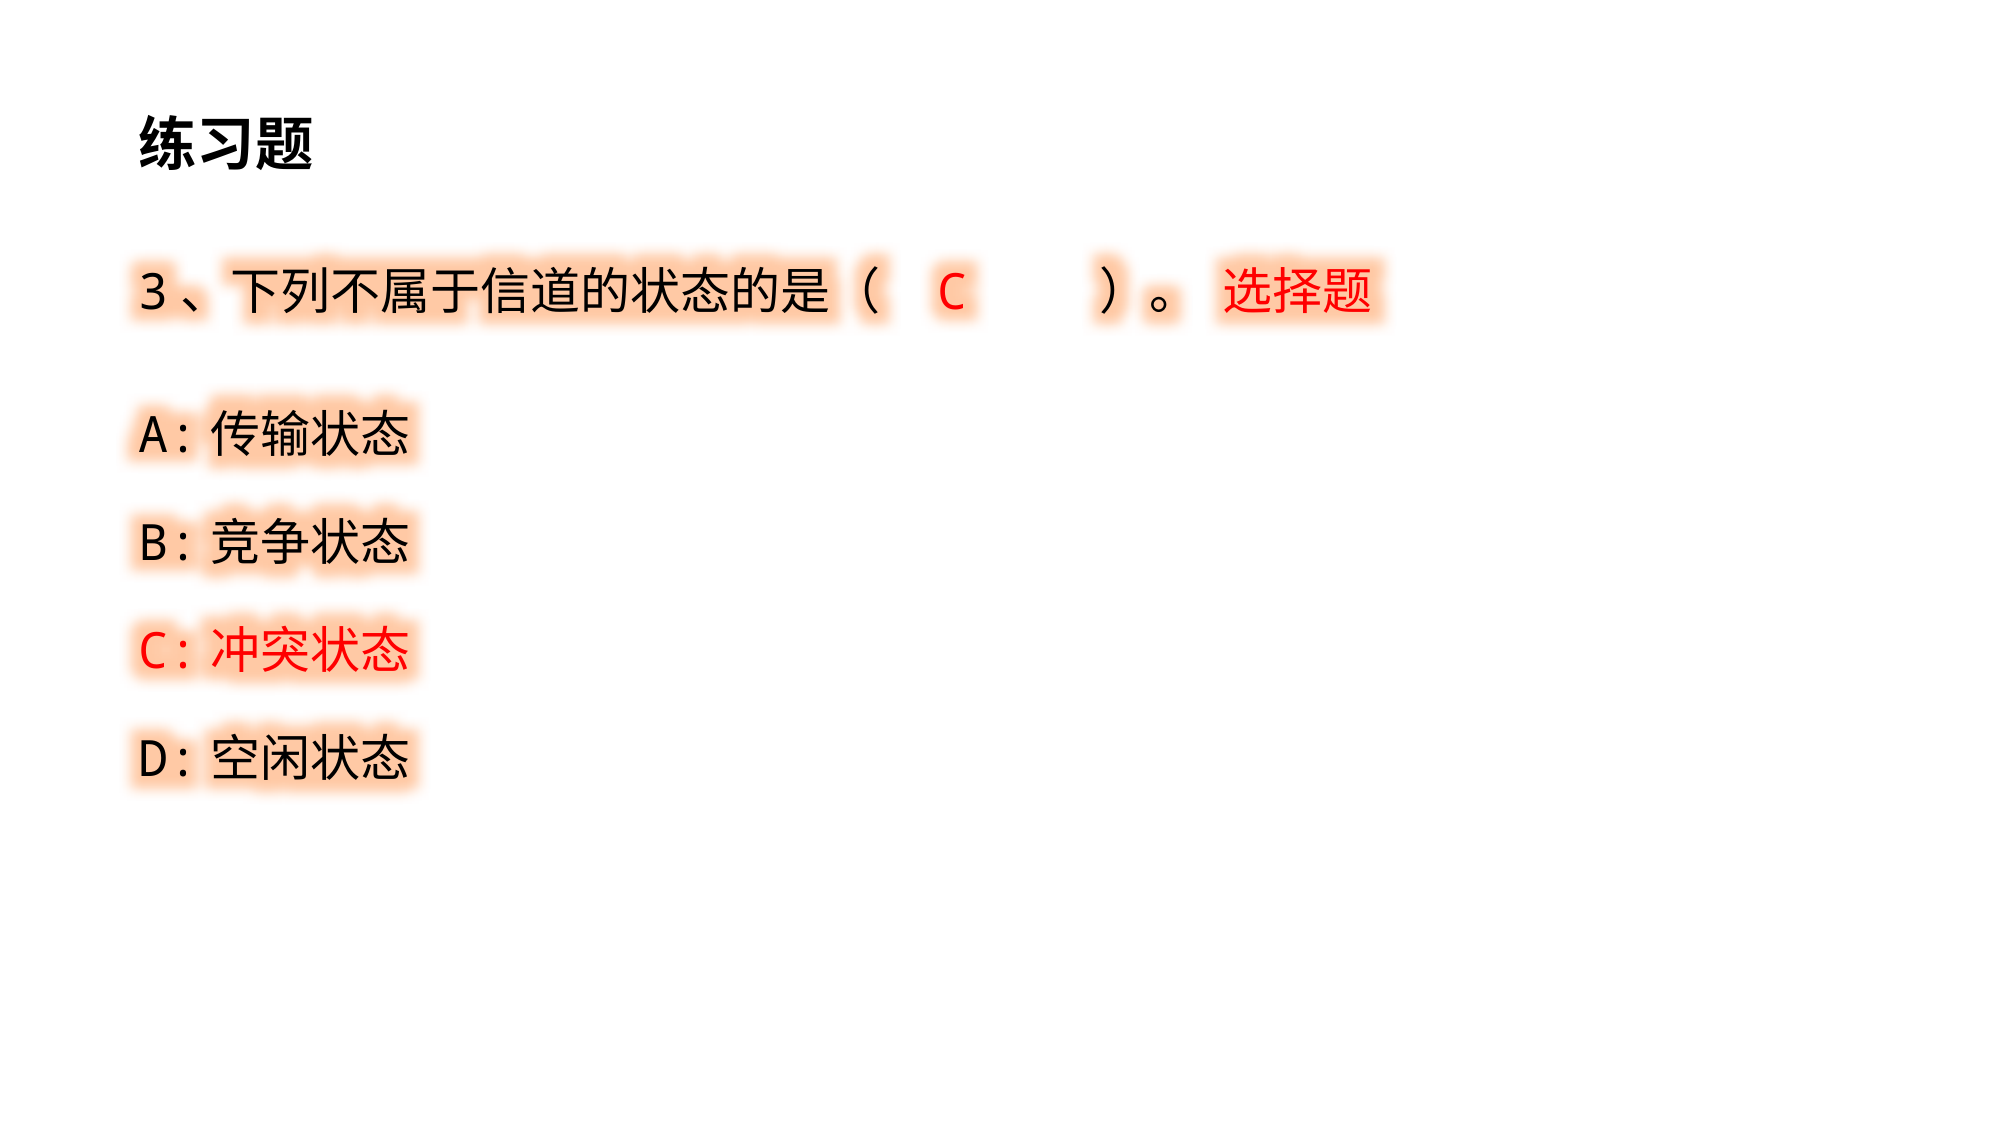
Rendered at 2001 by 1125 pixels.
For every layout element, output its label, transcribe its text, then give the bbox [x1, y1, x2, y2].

text_box L=800bit R=1Gbit/s v=200000km/s 求D？ D=（(L/R)*v）/2=80m [113, 212, 1847, 1055]
text_box 3、下列不属于信道的状态的是（ C ）。 选择题 A:传输状态 B:竞争状态 C:冲突状态 D:空闲状态 [120, 219, 1839, 1047]
text_box 练习题 [120, 97, 1568, 187]
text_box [117, 216, 1843, 1051]
